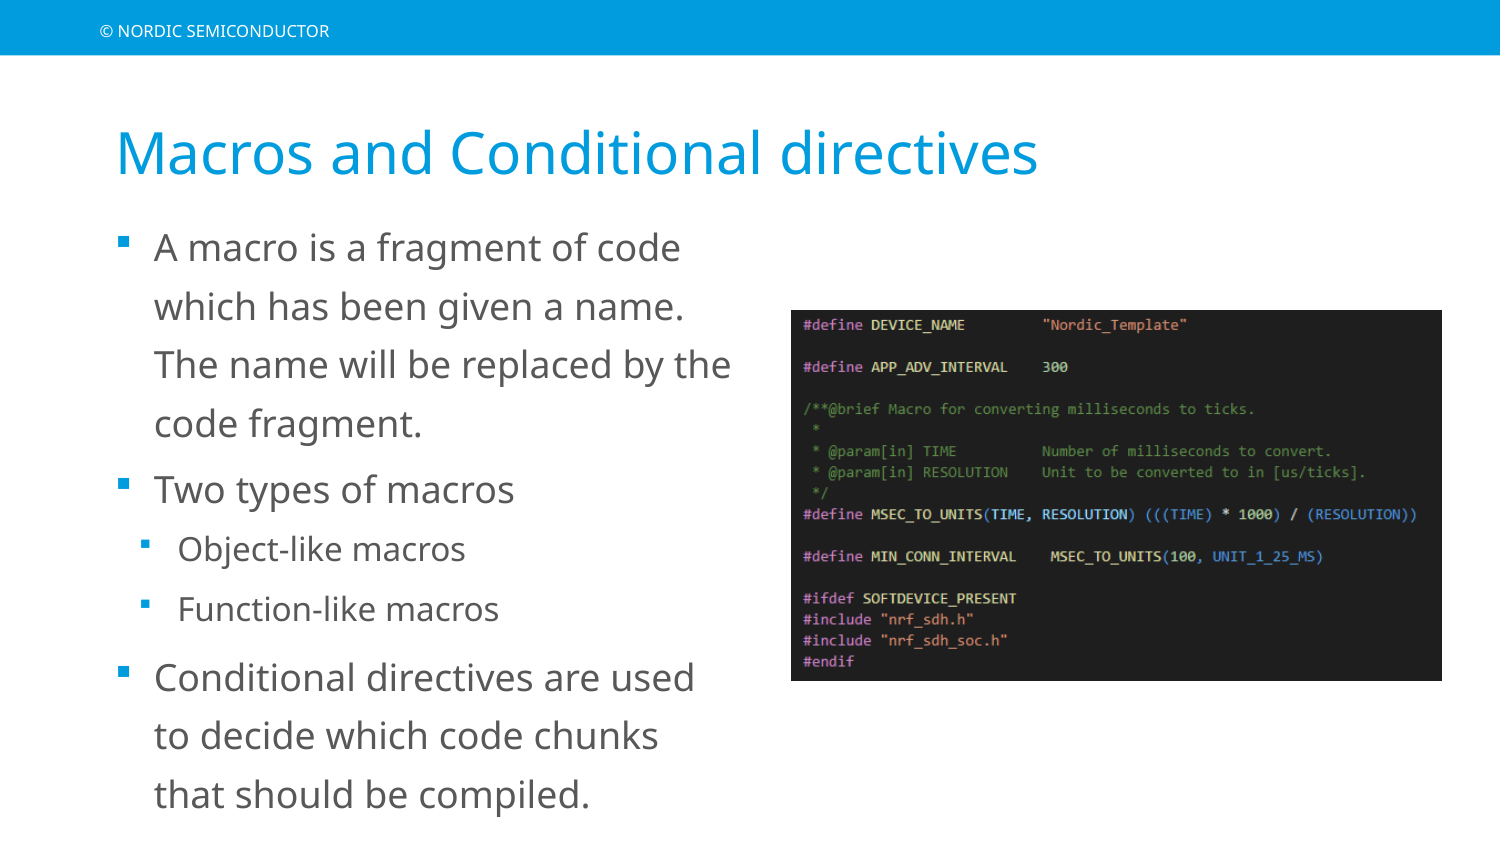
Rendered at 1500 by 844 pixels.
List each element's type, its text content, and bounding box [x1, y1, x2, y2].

title Macros and Conditional directives [100, 109, 1400, 194]
list A macro is a fragment of code which has been given a name. The name will be replaced by the code fragment. Two types of macros Object-like macros Function-like macros Conditional directives are used to decide which code chunks that should be compiled. [100, 203, 751, 789]
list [791, 309, 1442, 682]
